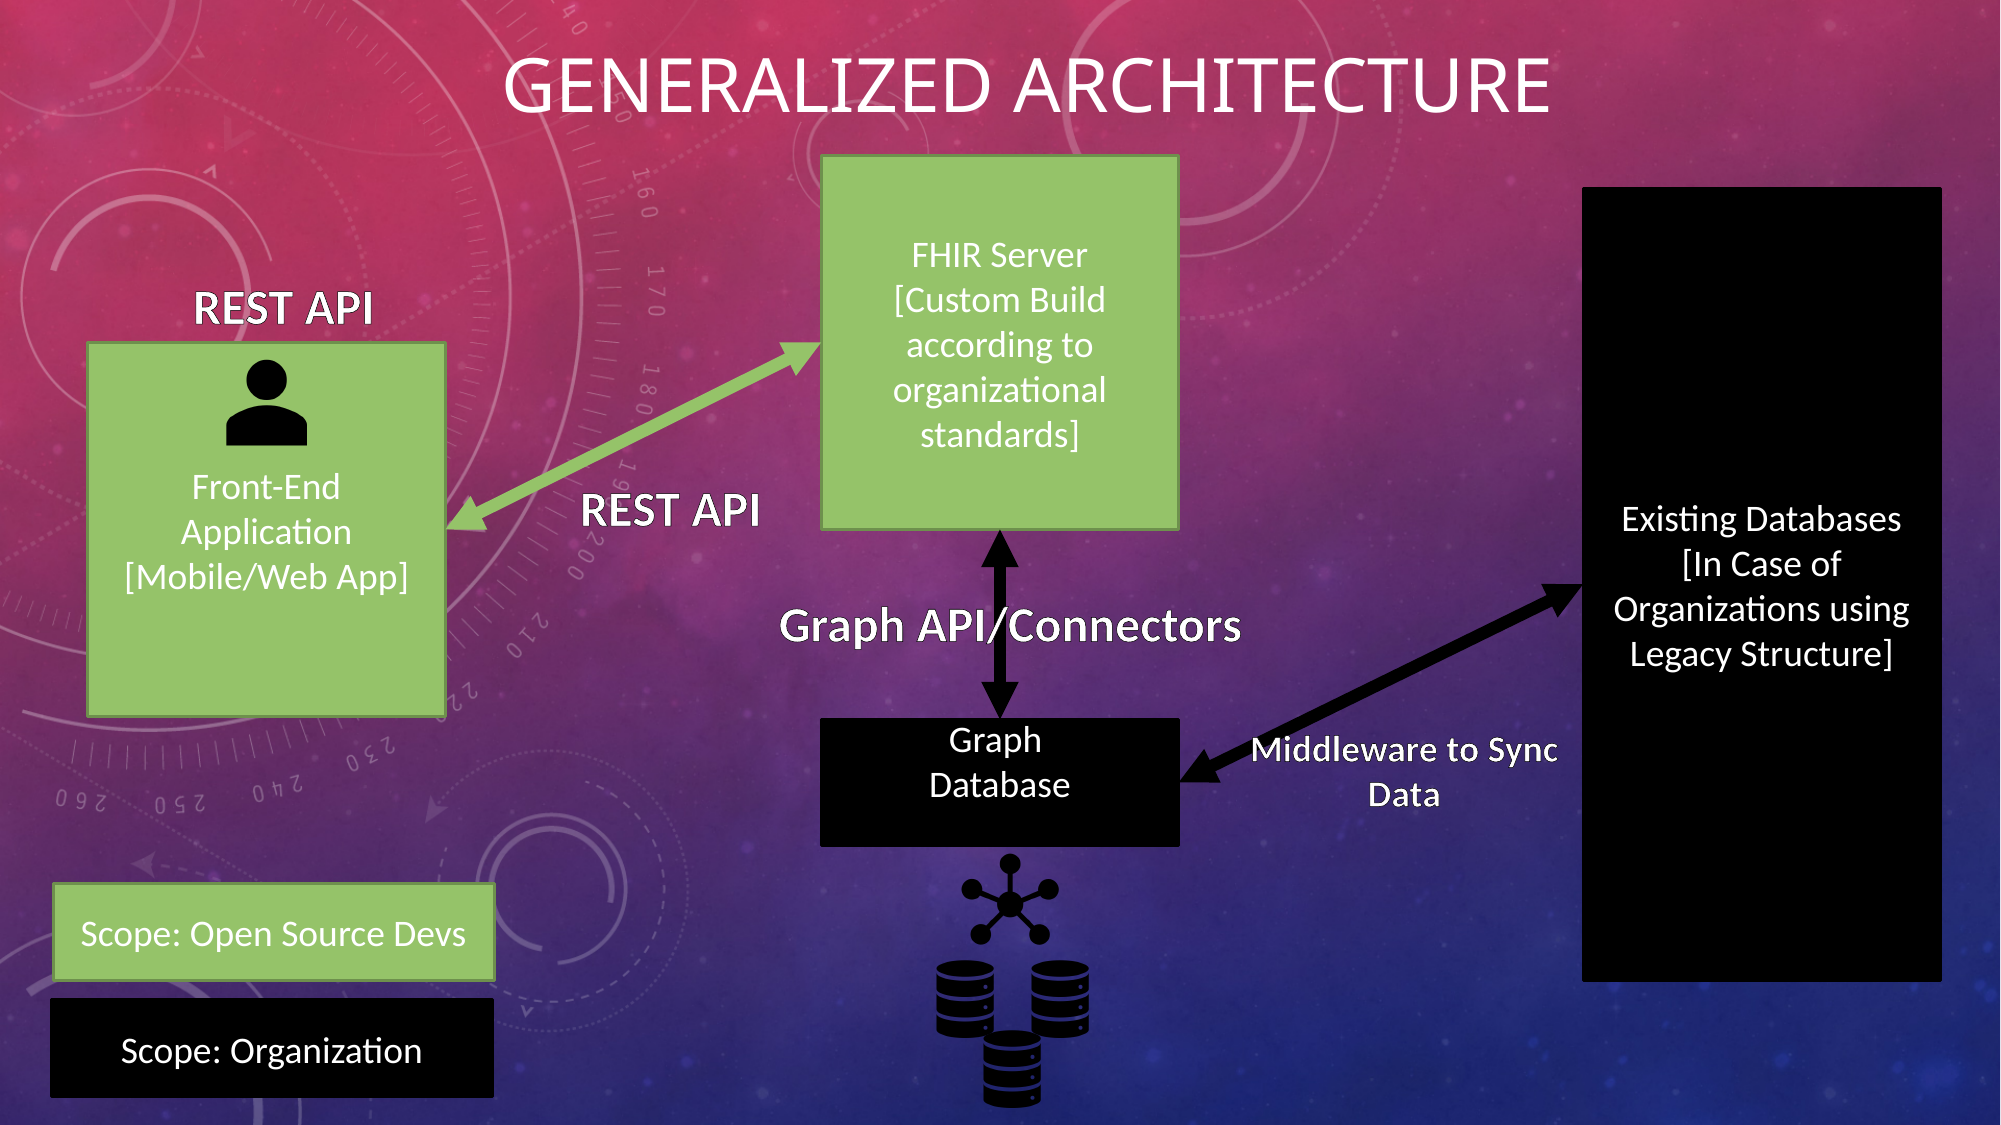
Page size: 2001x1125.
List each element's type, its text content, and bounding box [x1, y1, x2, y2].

text_box Existing Databases [In Case of Organizations using Legacy Structure] [1582, 187, 1942, 982]
text_box REST API [177, 266, 390, 342]
text_box REST API [564, 540, 777, 544]
title Generalized Architecture [326, 0, 1729, 136]
text_box Graph API/Connectors [1005, 584, 1178, 660]
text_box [1178, 584, 1584, 783]
text_box Front-End Application [Mobile/Web App] [86, 341, 447, 718]
text_box Graph API/Connectors [763, 584, 994, 660]
text_box FHIR Server [Custom Build according to organizational standards] [820, 154, 1180, 531]
text_box Graph Database [820, 718, 1180, 847]
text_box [445, 342, 822, 530]
text_box Scope: Organization [50, 998, 494, 1098]
text_box Scope: Open Source Devs [52, 882, 496, 982]
text_box Middleware to Sync Data [1225, 793, 1584, 822]
picture [0, 0, 2001, 1125]
